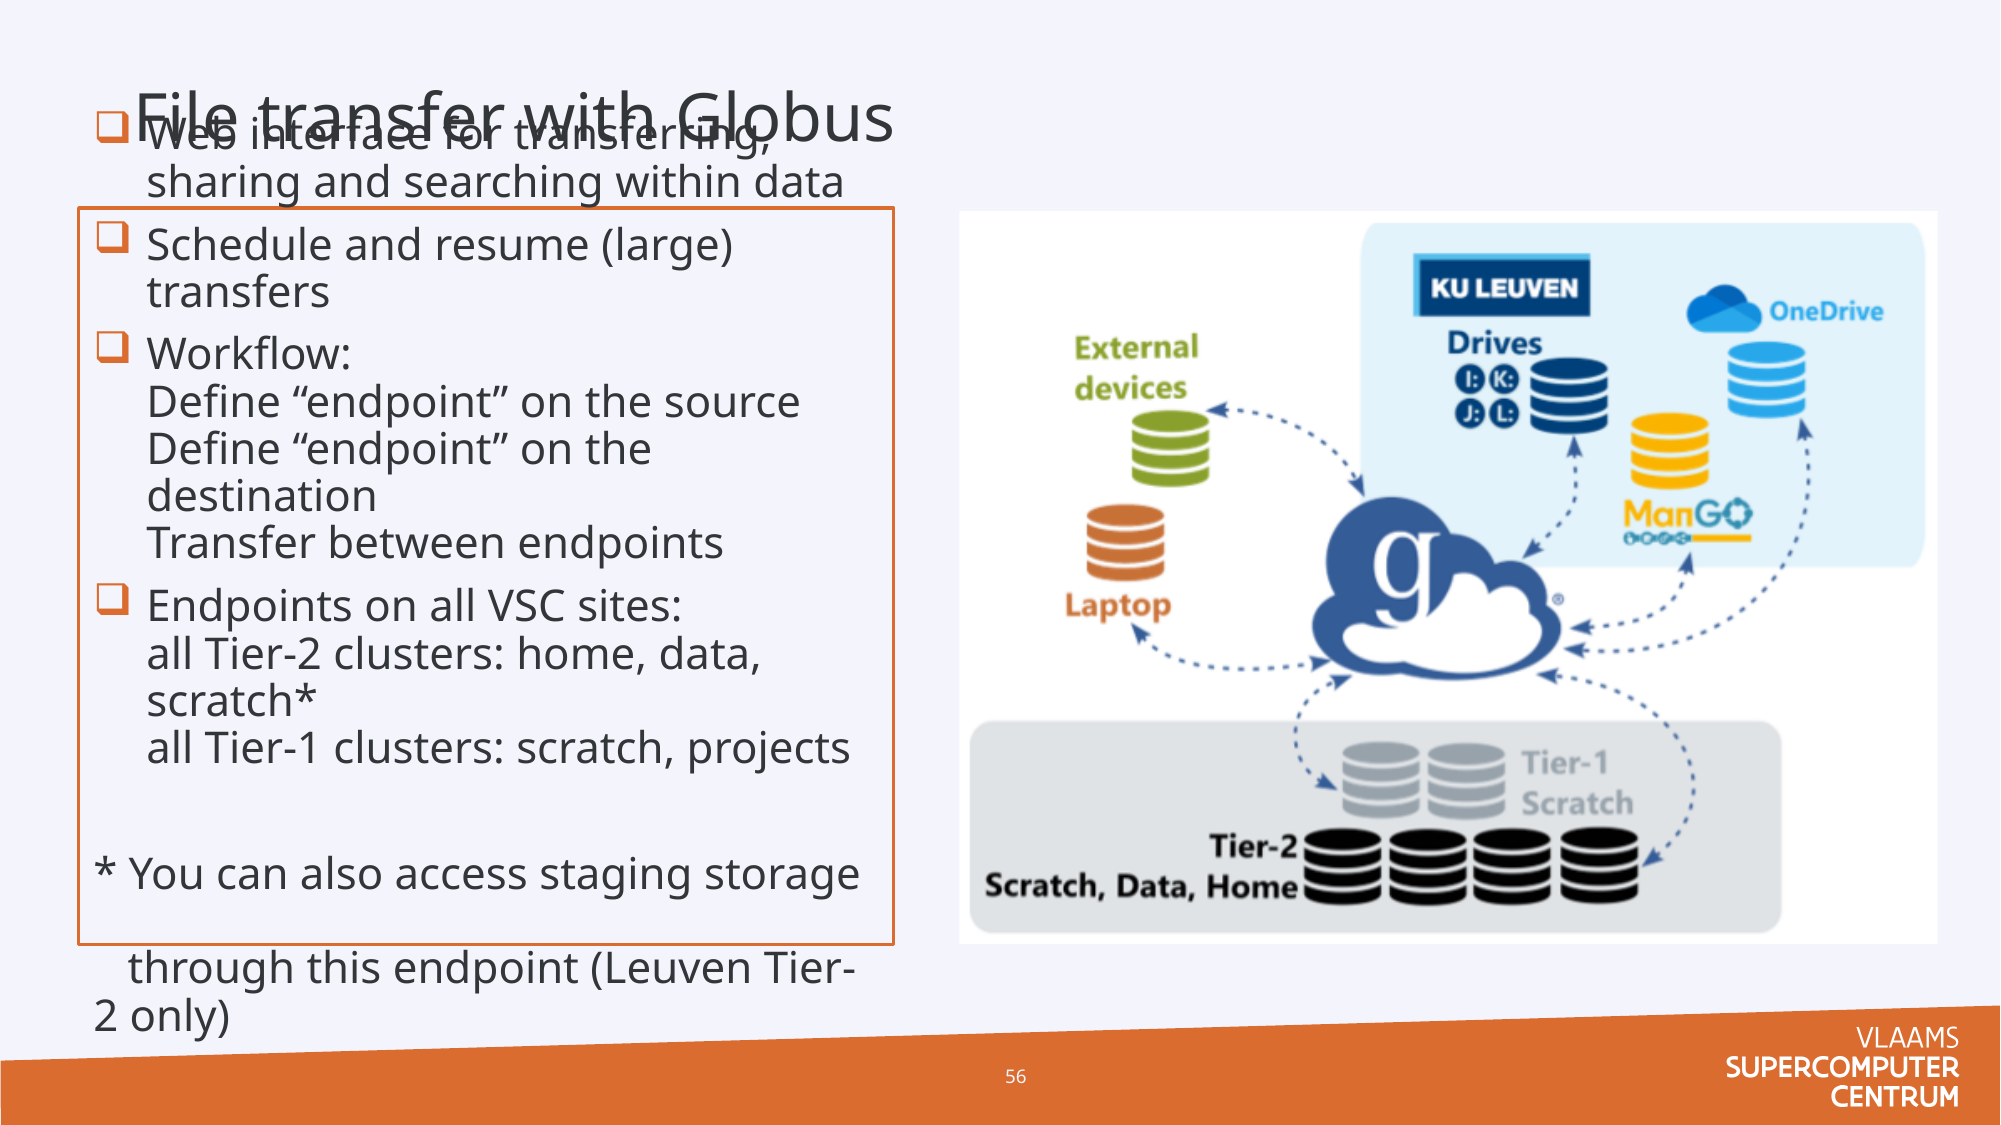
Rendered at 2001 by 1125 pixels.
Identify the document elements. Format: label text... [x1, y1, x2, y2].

picture [959, 211, 1938, 944]
text_box File transfer with Globus [118, 54, 1941, 185]
text_box Web interface for transferring, sharing and searching within data Schedule and resume (large) transfers Workflow: Define “endpoint” on the source Define “endpoint” on the destination Transfer between endpoints Endpoints on all VSC sites: all Tier-2 clusters: home, data, scratch* all Tier-1 clusters: scratch, projects * You can also access staging storage through this endpoint (Leuven Tier-2 only) [78, 208, 894, 945]
text_box 56 [958, 1047, 1042, 1108]
picture [1725, 1021, 1960, 1117]
